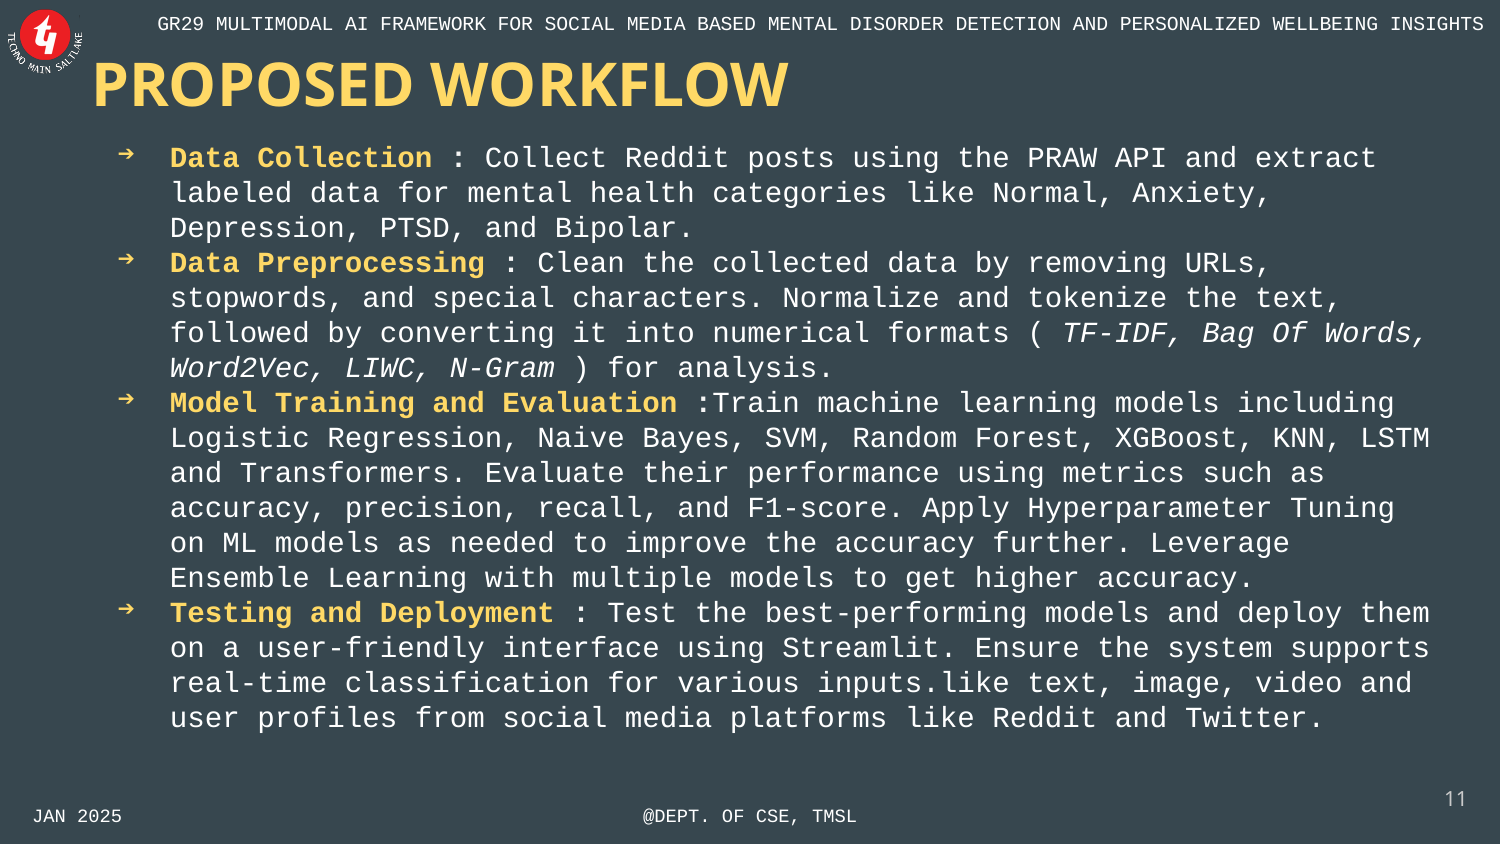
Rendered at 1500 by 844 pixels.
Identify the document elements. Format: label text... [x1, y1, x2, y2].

list Data Collection : Collect Reddit posts using the PRAW API and extract labeled data for mental health categories like Normal, Anxiety, Depression, PTSD, and Bipolar. Data Preprocessing : Clean the collected data by removing URLs, stopwords, and special characters. Normalize and tokenize the text, followed by converting it into numerical formats ( TF-IDF, Bag Of Words, Word2Vec, LIWC, N-Gram ) for analysis. Model Training and Evaluation :Train machine learning models including Logistic Regression, Naive Bayes, SVM, Random Forest, XGBoost, KNN, LSTM and Transformers. Evaluate their performance using metrics such as accuracy, precision, recall, and F1-score. Apply Hyperparameter Tuning on ML models as needed to improve the accuracy further. Leverage Ensemble Learning with multiple models to get higher accuracy. Testing and Deployment : Test the best-performing models and deploy them on a user-friendly interface using Streamlit. Ensure the system supports real-time classification for various inputs.like text, image, video and user profiles from social media platforms like Reddit and Twitter. [79, 126, 1449, 793]
text_box GR29 MULTIMODAL AI FRAMEWORK FOR SOCIAL MEDIA BASED MENTAL DISORDER DETECTION AND PERSONALIZED WELLBEING INSIGHTS [94, 0, 1500, 49]
text_box JAN 2025 [0, 785, 155, 844]
title PROPOSED WORKFLOW [76, 49, 1474, 126]
picture [0, 0, 91, 87]
text_box @DEPT. OF CSE, TMSL [582, 785, 918, 844]
slide_number ‹#› [1392, 767, 1483, 833]
